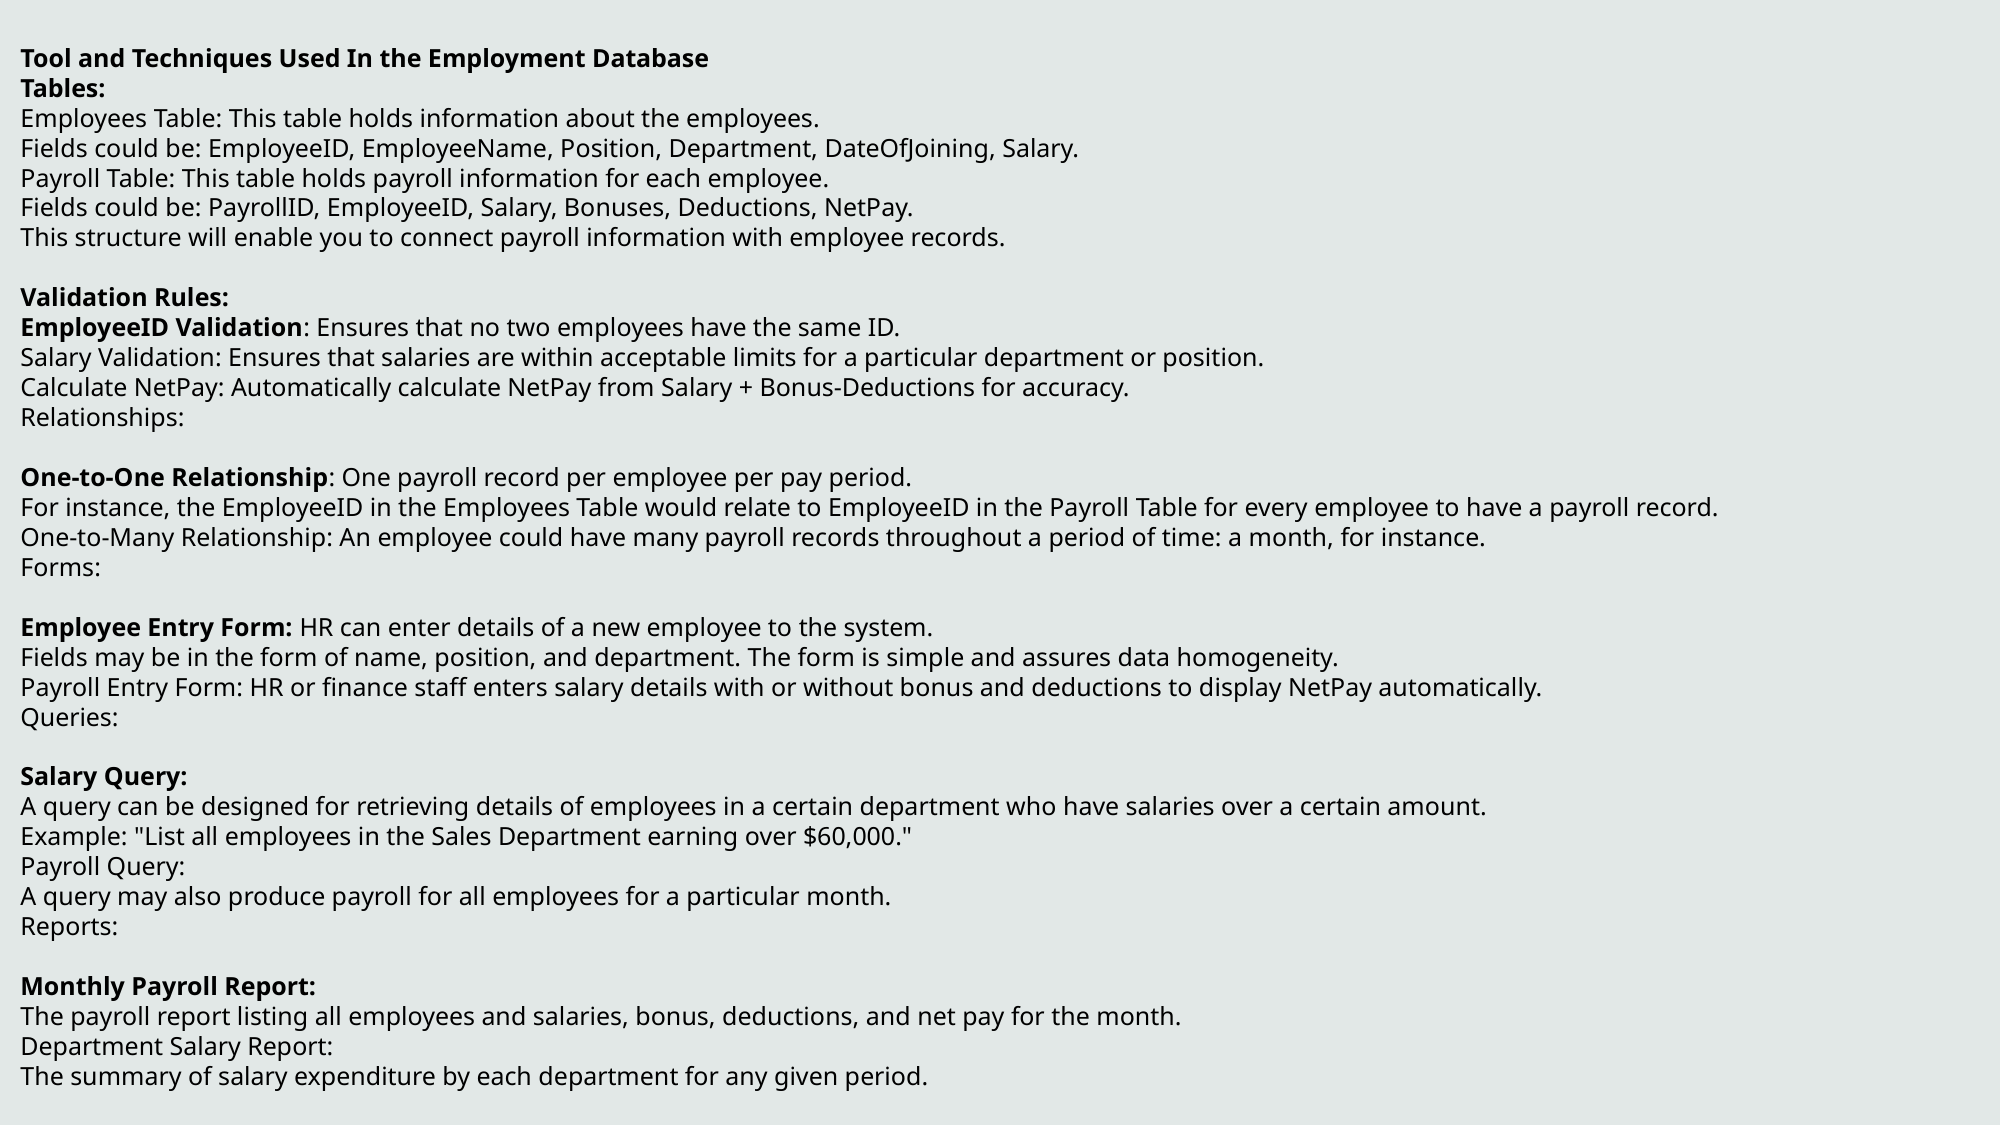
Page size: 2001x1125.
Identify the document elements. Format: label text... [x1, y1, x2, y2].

text_box Tool and Techniques Used In the Employment Database Tables: Employees Table: This table holds information about the employees. Fields could be: EmployeeID, EmployeeName, Position, Department, DateOfJoining, Salary. Payroll Table: This table holds payroll information for each employee. Fields could be: PayrollID, EmployeeID, Salary, Bonuses, Deductions, NetPay. This structure will enable you to connect payroll information with employee records. Validation Rules: EmployeeID Validation: Ensures that no two employees have the same ID. Salary Validation: Ensures that salaries are within acceptable limits for a particular department or position. Calculate NetPay: Automatically calculate NetPay from Salary + Bonus-Deductions for accuracy. Relationships: One-to-One Relationship: One payroll record per employee per pay period. For instance, the EmployeeID in the Employees Table would relate to EmployeeID in the Payroll Table for every employee to have a payroll record. One-to-Many Relationship: An employee could have many payroll records throughout a period of time: a month, for instance. Forms: Employee Entry Form: HR can enter details of a new employee to the system. Fields may be in the form of name, position, and department. The form is simple and assures data homogeneity. Payroll Entry Form: HR or finance staff enters salary details with or without bonus and deductions to display NetPay automatically. Queries: Salary Query: A query can be designed for retrieving details of employees in a certain department who have salaries over a certain amount. Example: "List all employees in the Sales Department earning over $60,000." Payroll Query: A query may also produce payroll for all employees for a particular month. Reports: Monthly Payroll Report: The payroll report listing all employees and salaries, bonus, deductions, and net pay for the month. Department Salary Report: The summary of salary expenditure by each department for any given period. [5, 34, 1773, 1098]
